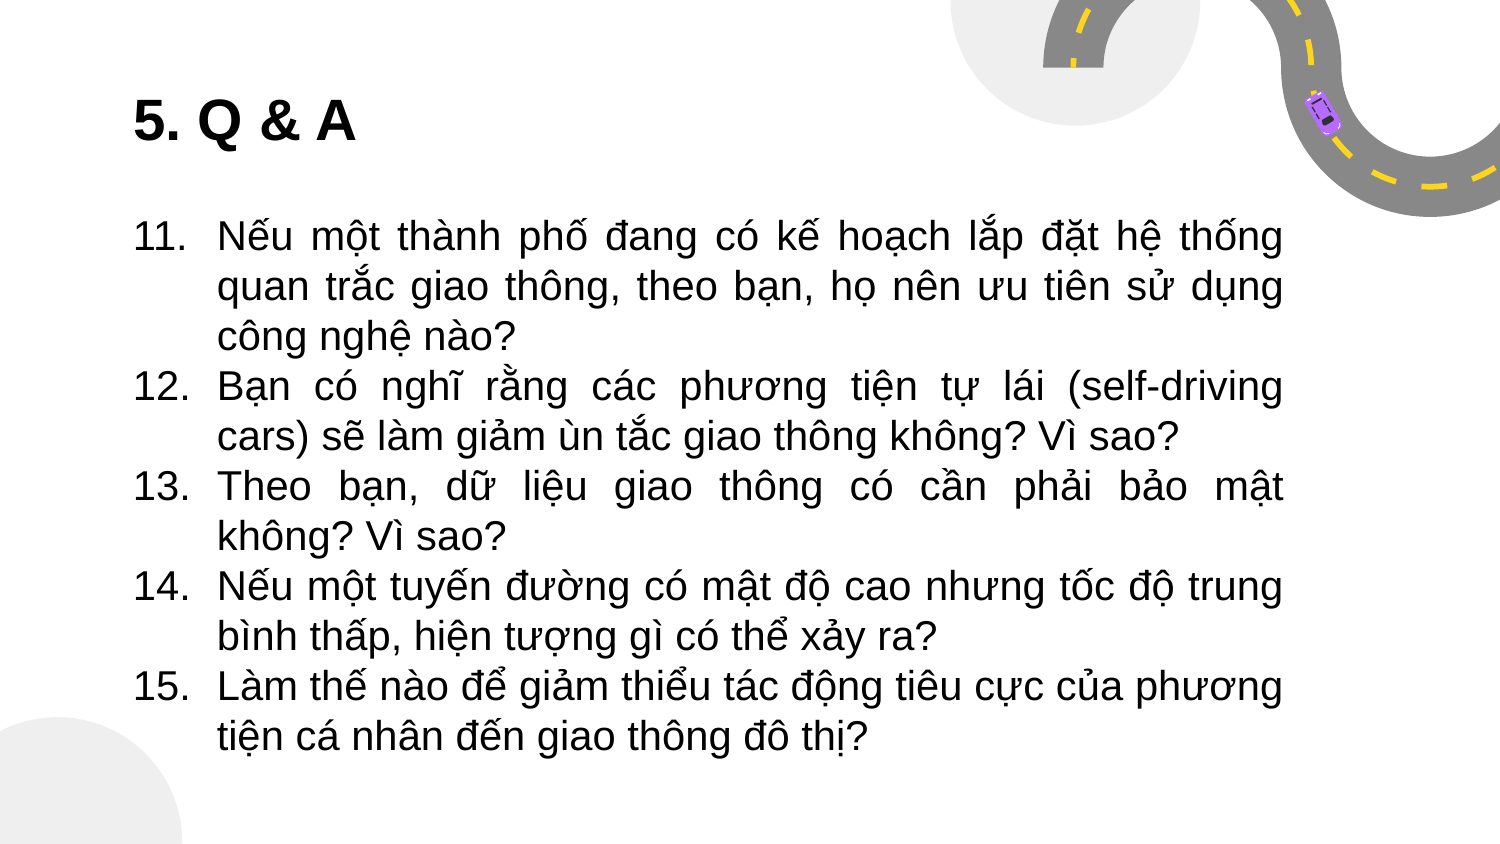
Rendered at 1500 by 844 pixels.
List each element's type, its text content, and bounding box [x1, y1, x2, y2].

title 5. Q & A [118, 66, 1382, 161]
text_box Nếu một thành phố đang có kế hoạch lắp đặt hệ thống quan trắc giao thông, theo bạn, họ nên ưu tiên sử dụng công nghệ nào? Bạn có nghĩ rằng các phương tiện tự lái (self-driving cars) sẽ làm giảm ùn tắc giao thông không? Vì sao? Theo bạn, dữ liệu giao thông có cần phải bảo mật không? Vì sao? Nếu một tuyến đường có mật độ cao nhưng tốc độ trung bình thấp, hiện tượng gì có thể xảy ra? Làm thế nào để giảm thiểu tác động tiêu cực của phương tiện cá nhân đến giao thông đô thị? [118, 201, 1299, 767]
